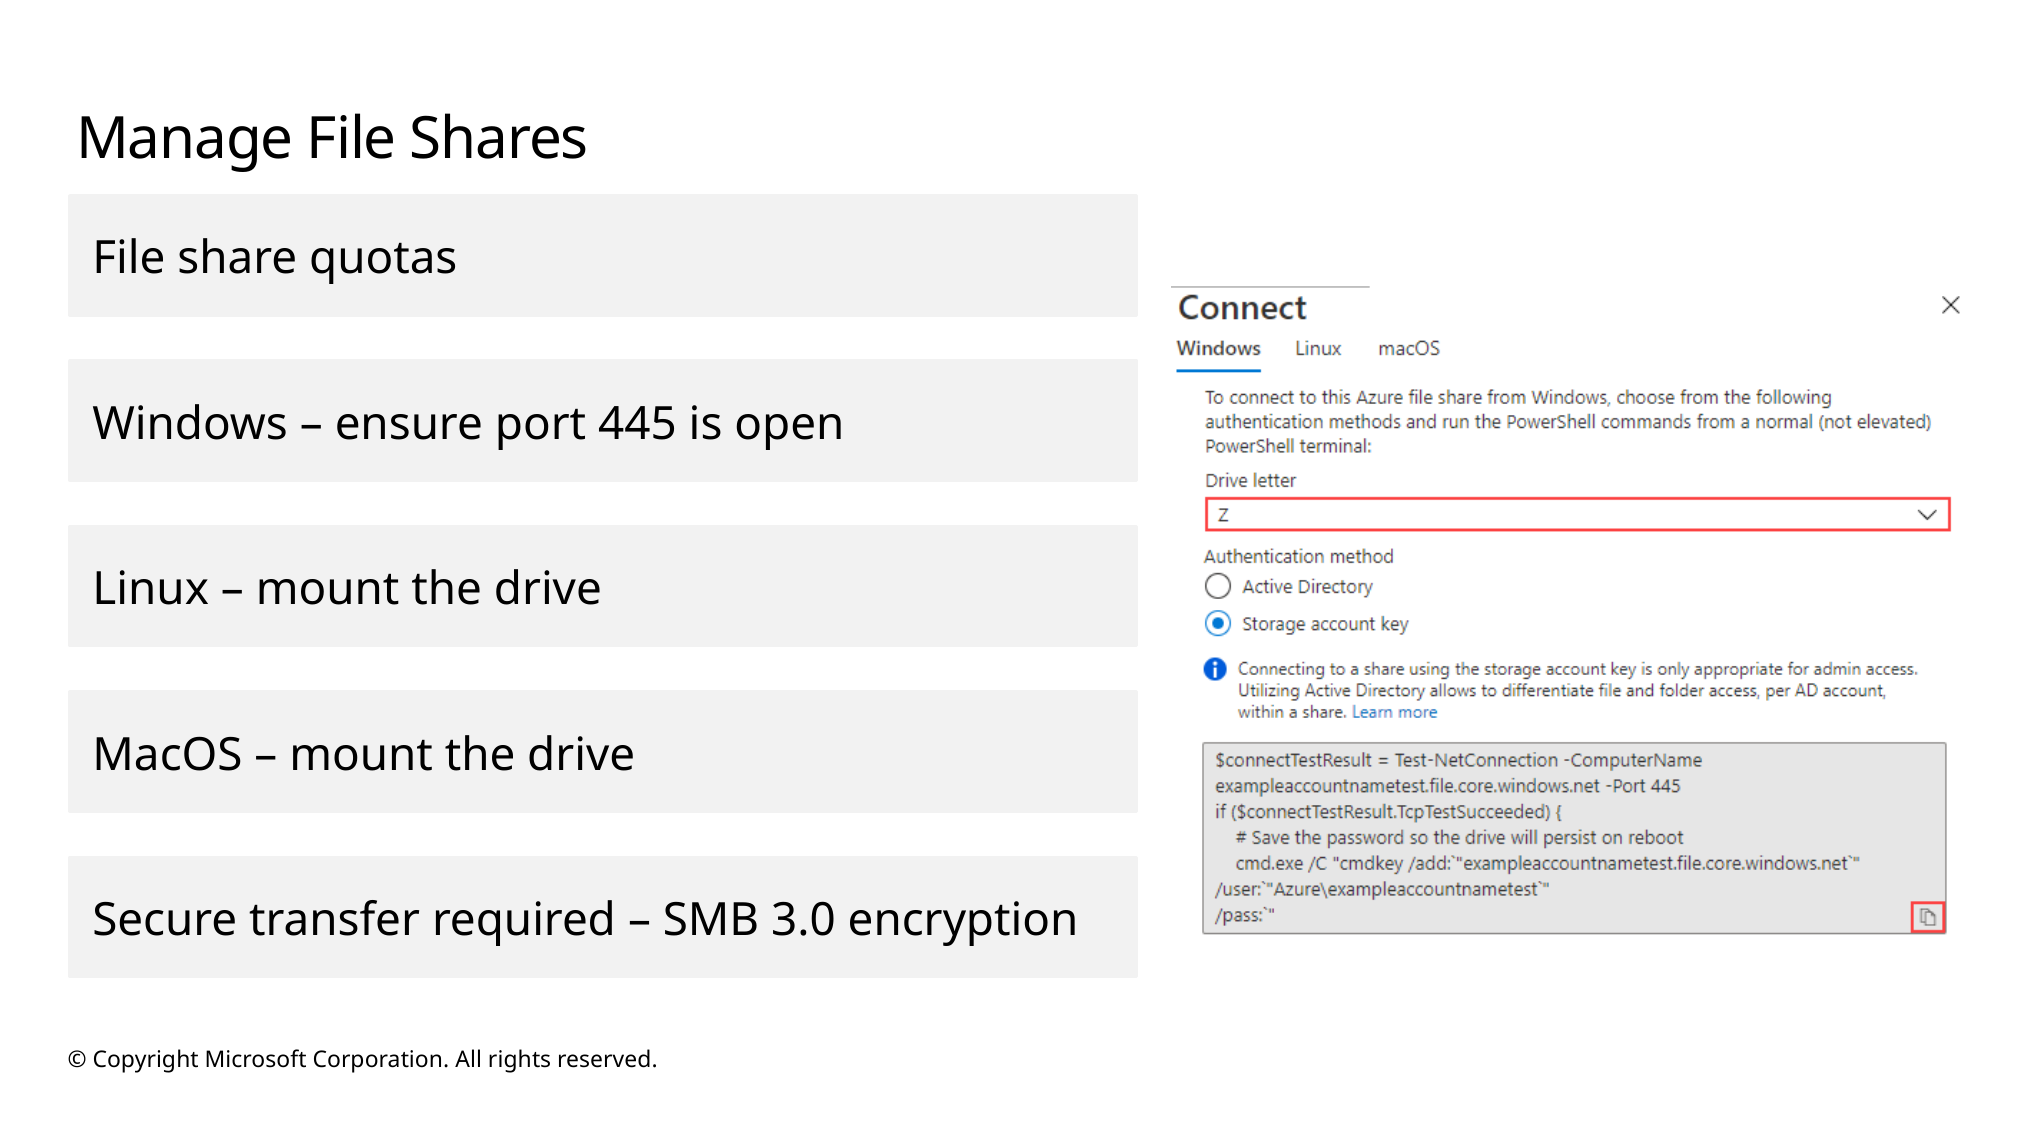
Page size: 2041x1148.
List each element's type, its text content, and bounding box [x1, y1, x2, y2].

text_box File share quotas [70, 195, 1137, 316]
picture [1170, 285, 1962, 954]
text_box Secure transfer required – SMB 3.0 encryption [70, 857, 1137, 977]
title Manage File Shares [76, 93, 1968, 230]
text_box Windows – ensure port 445 is open [70, 360, 1137, 481]
text_box Linux – mount the drive [70, 526, 1137, 646]
text_box MacOS – mount the drive [70, 691, 1137, 812]
